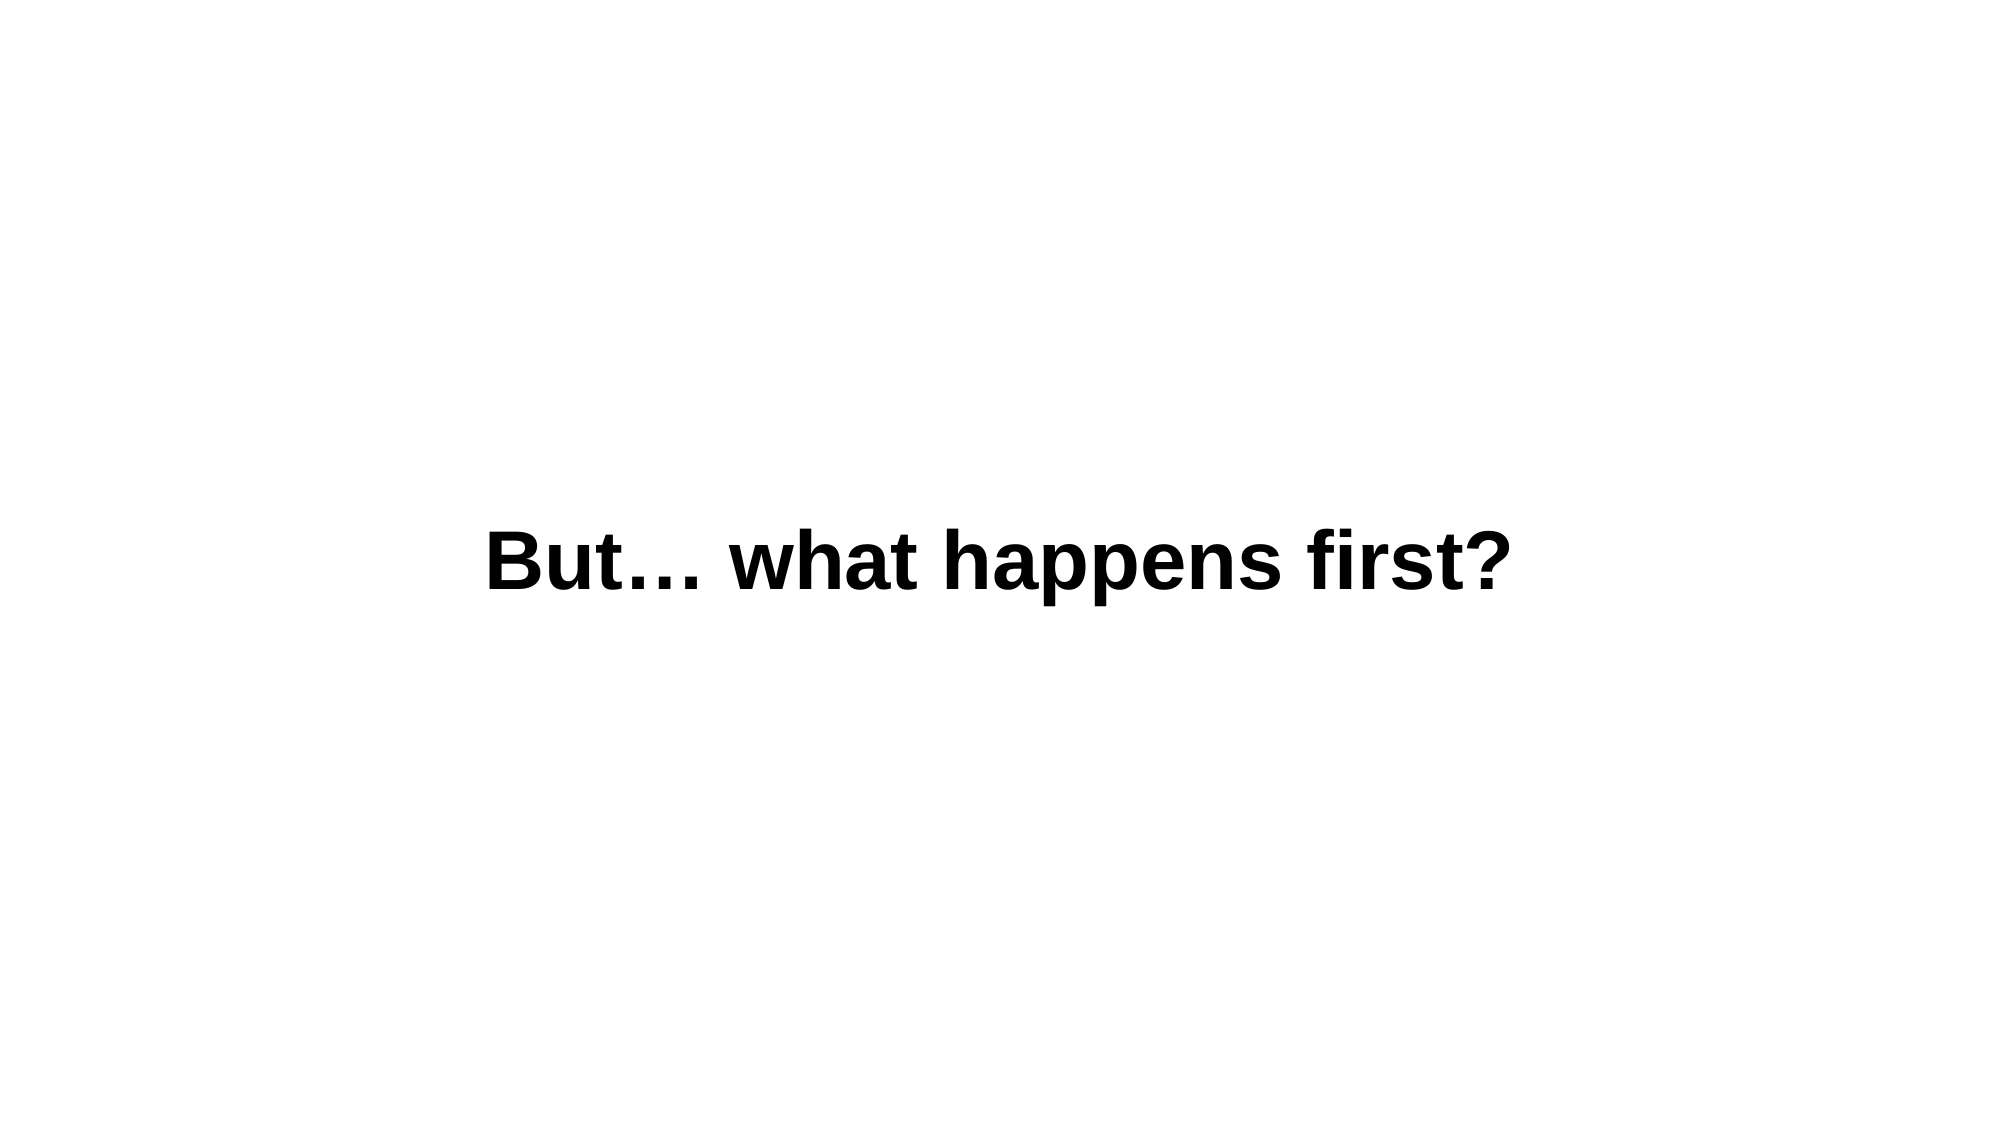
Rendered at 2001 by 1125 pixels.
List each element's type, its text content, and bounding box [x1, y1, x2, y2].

title But… what happens first? [89, 474, 1911, 651]
